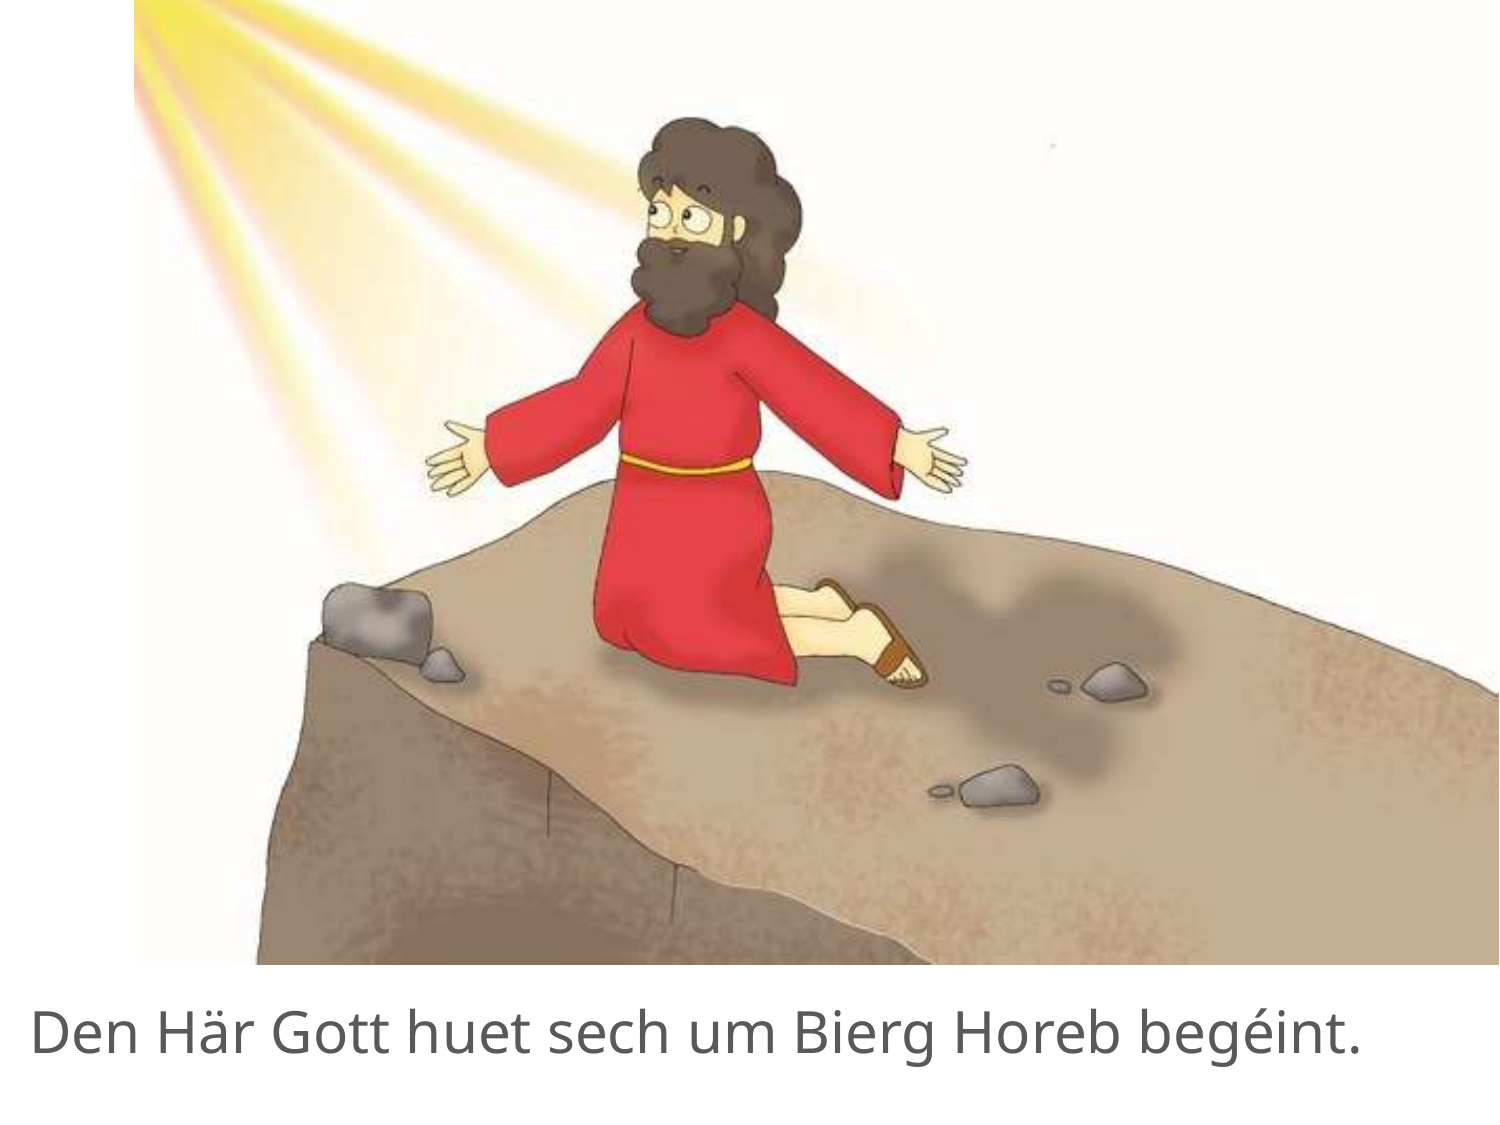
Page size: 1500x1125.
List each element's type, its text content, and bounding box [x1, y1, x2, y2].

picture [133, 0, 1499, 965]
text_box Den Här Gott huet sech um Bierg Horeb begéint. [14, 987, 1500, 1073]
